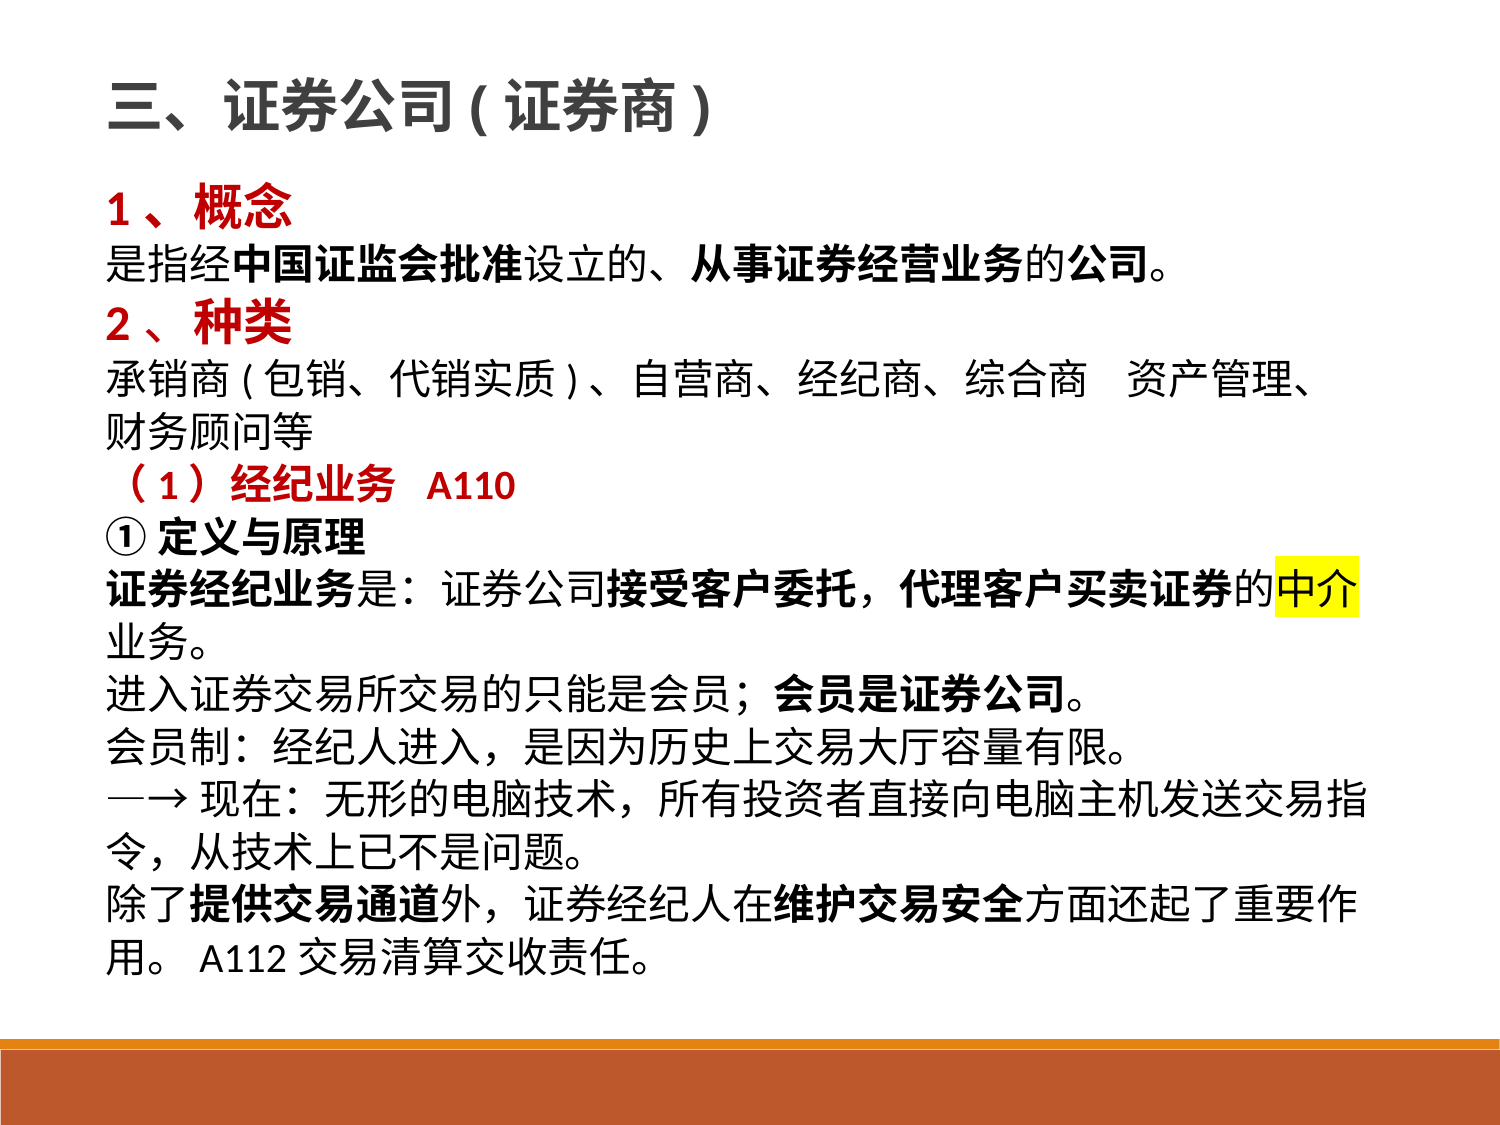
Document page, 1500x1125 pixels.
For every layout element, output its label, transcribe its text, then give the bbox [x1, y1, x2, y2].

text_box 三、证券公司(证券商) [91, 72, 1442, 133]
text_box 1、概念 是指经中国证监会批准设立的、从事证券经营业务的公司。 2、种类 承销商(包销、代销实质)、自营商、经纪商、综合商 资产管理、财务顾问等 （1）经纪业务 A110 ①定义与原理 证券经纪业务是：证券公司接受客户委托，代理客户买卖证券的中介业务。 进入证券交易所交易的只能是会员；会员是证券公司。 会员制：经纪人进入，是因为历史上交易大厅容量有限。 —→现在：无形的电脑技术，所有投资者直接向电脑主机发送交易指令，从技术上已不是问题。 除了提供交易通道外，证券经纪人在维护交易安全方面还起了重要作用。A112交易清算交收责任。 [91, 164, 1390, 1046]
